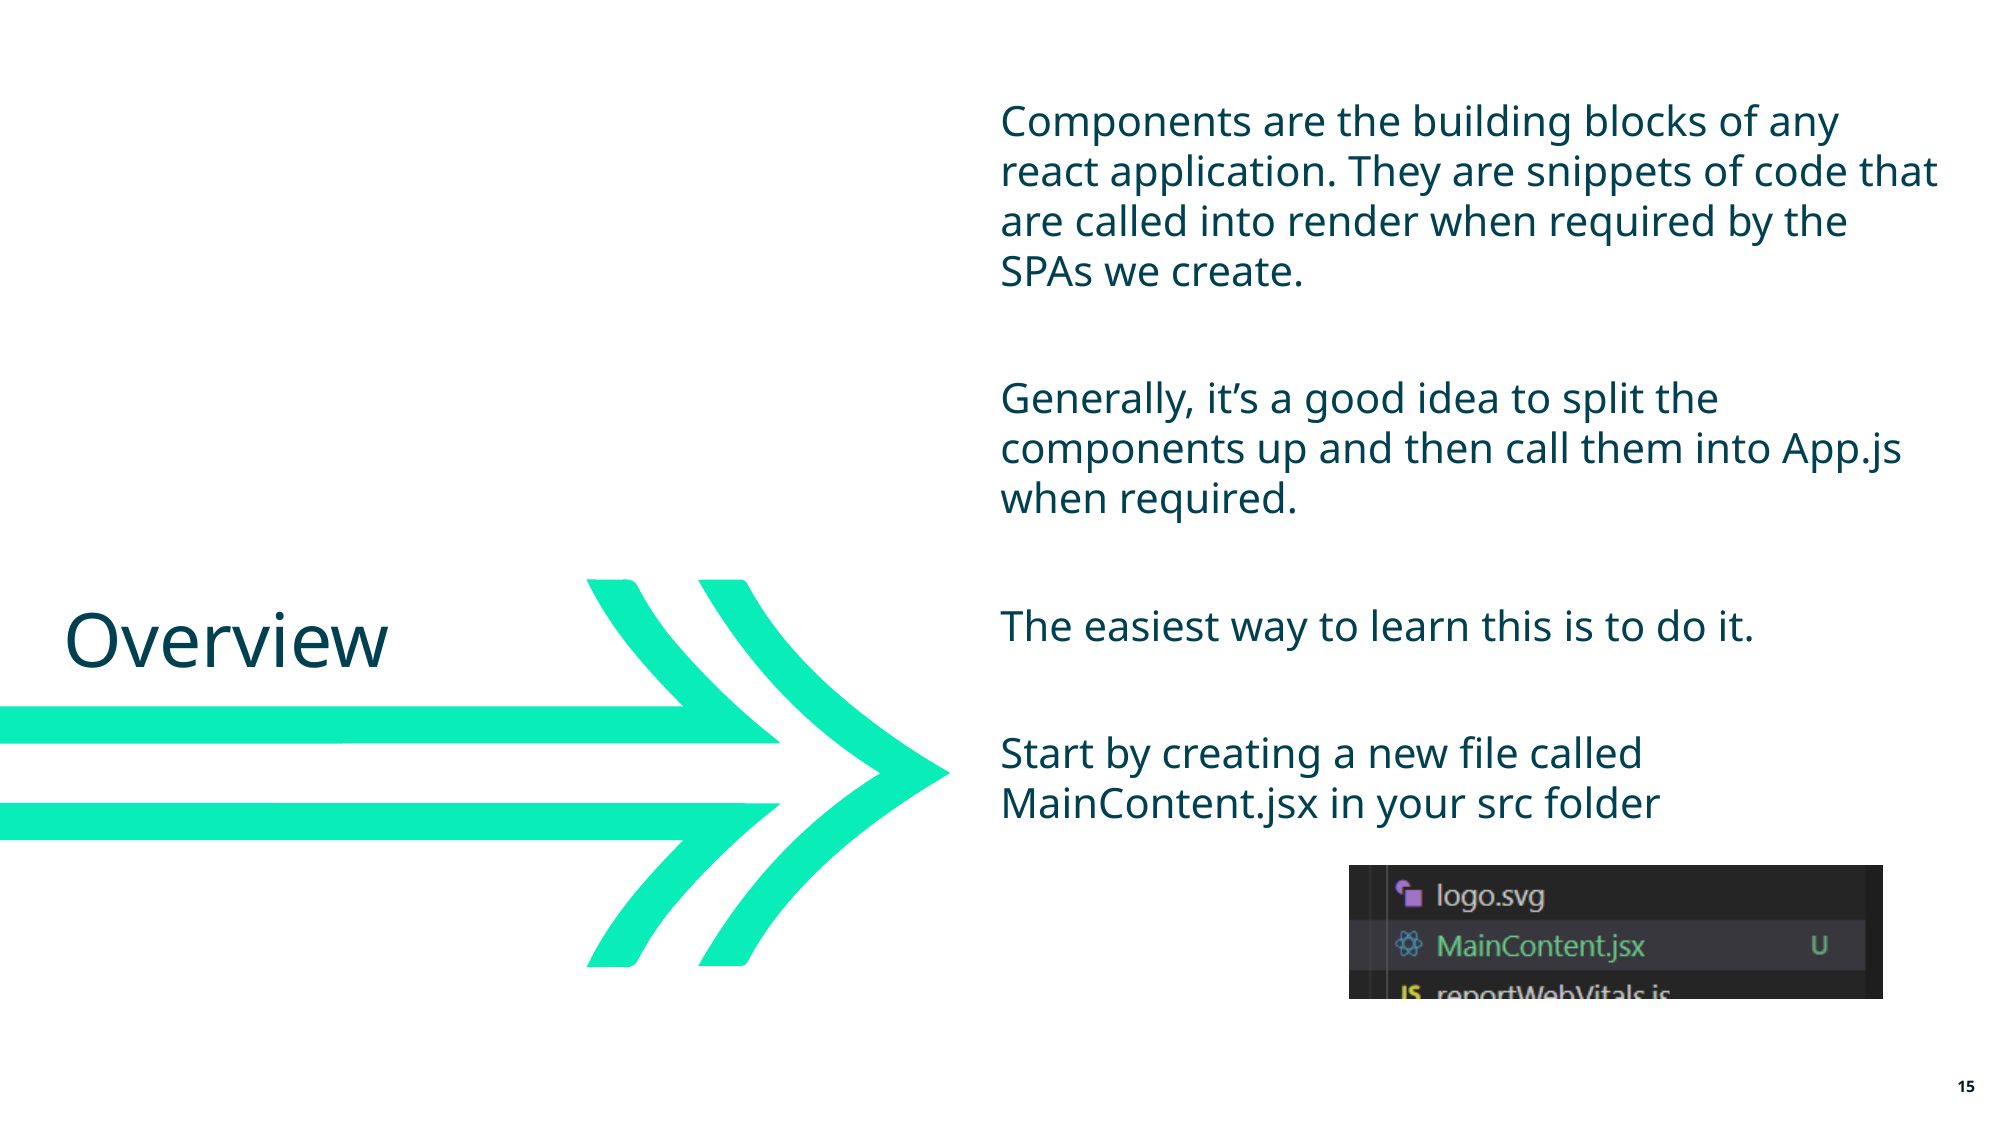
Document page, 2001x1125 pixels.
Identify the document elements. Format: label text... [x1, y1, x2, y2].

picture [1349, 865, 1883, 999]
list Overview [63, 203, 670, 683]
list Components are the building blocks of any react application. They are snippets of code that are called into render when required by the SPAs we create. Generally, it’s a good idea to split the components up and then call them into App.js when required. The easiest way to learn this is to do it. Start by creating a new file called MainContent.jsx in your src folder [1000, 95, 1939, 1063]
slide_number 15 [1846, 1068, 1976, 1098]
